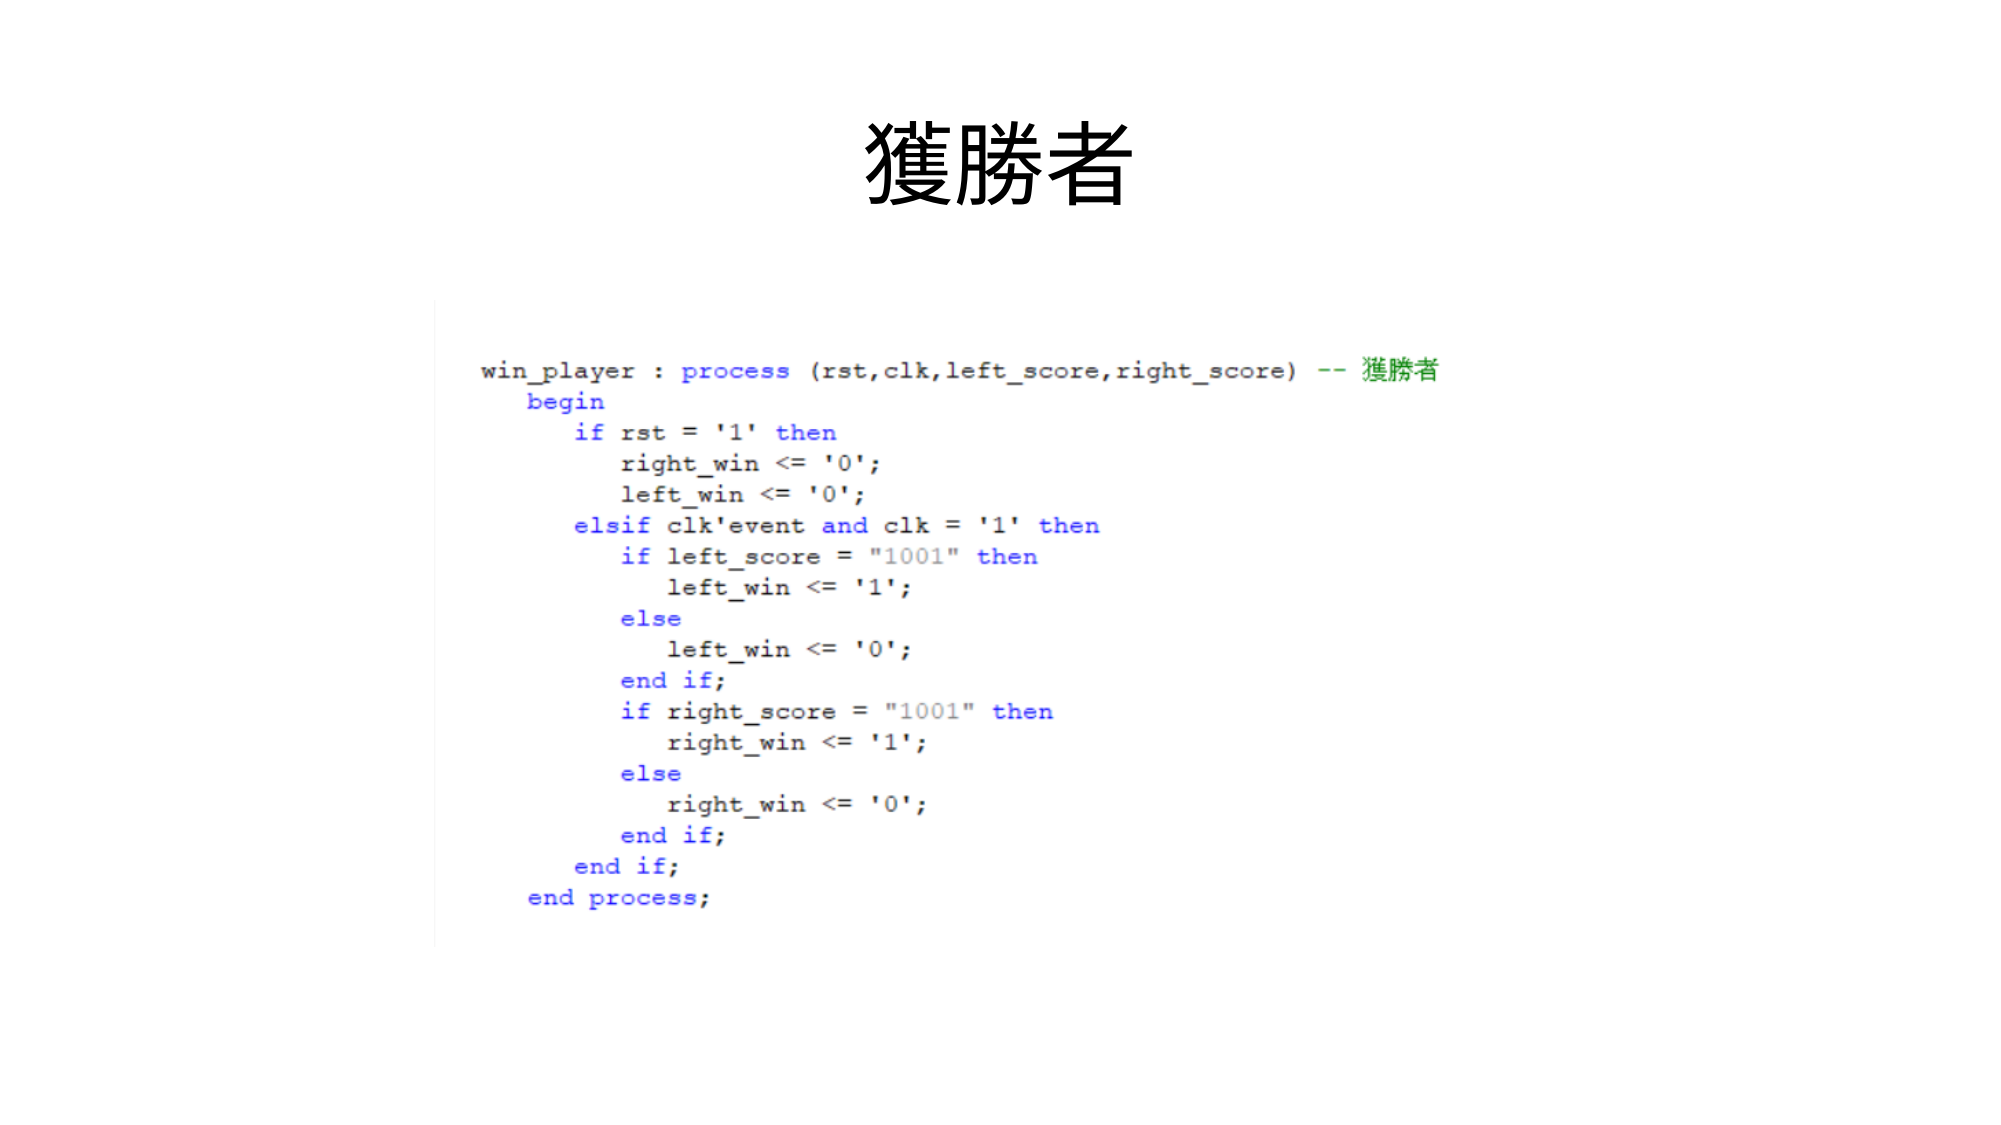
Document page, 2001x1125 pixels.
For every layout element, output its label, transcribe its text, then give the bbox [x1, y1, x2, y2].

title 獲勝者 [137, 59, 1863, 278]
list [434, 300, 1566, 948]
